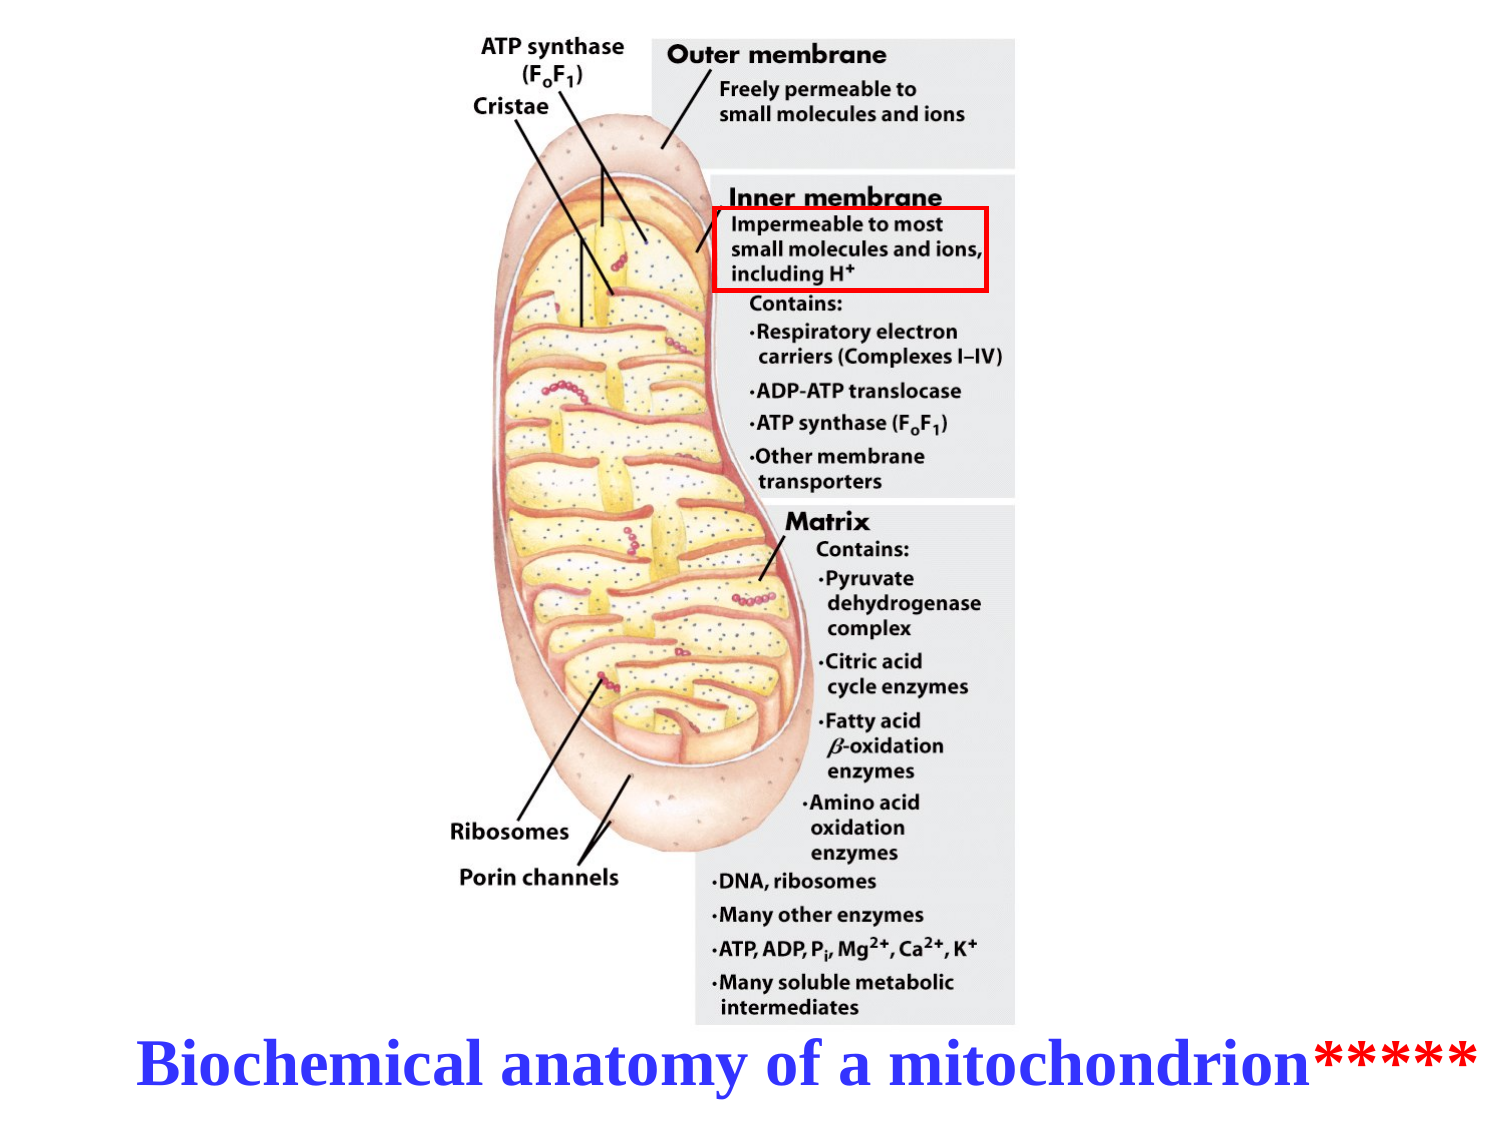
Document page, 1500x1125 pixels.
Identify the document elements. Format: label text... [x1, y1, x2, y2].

picture [442, 30, 1021, 1032]
text_box Biochemical anatomy of a mitochondrion***** [121, 1011, 1495, 1107]
